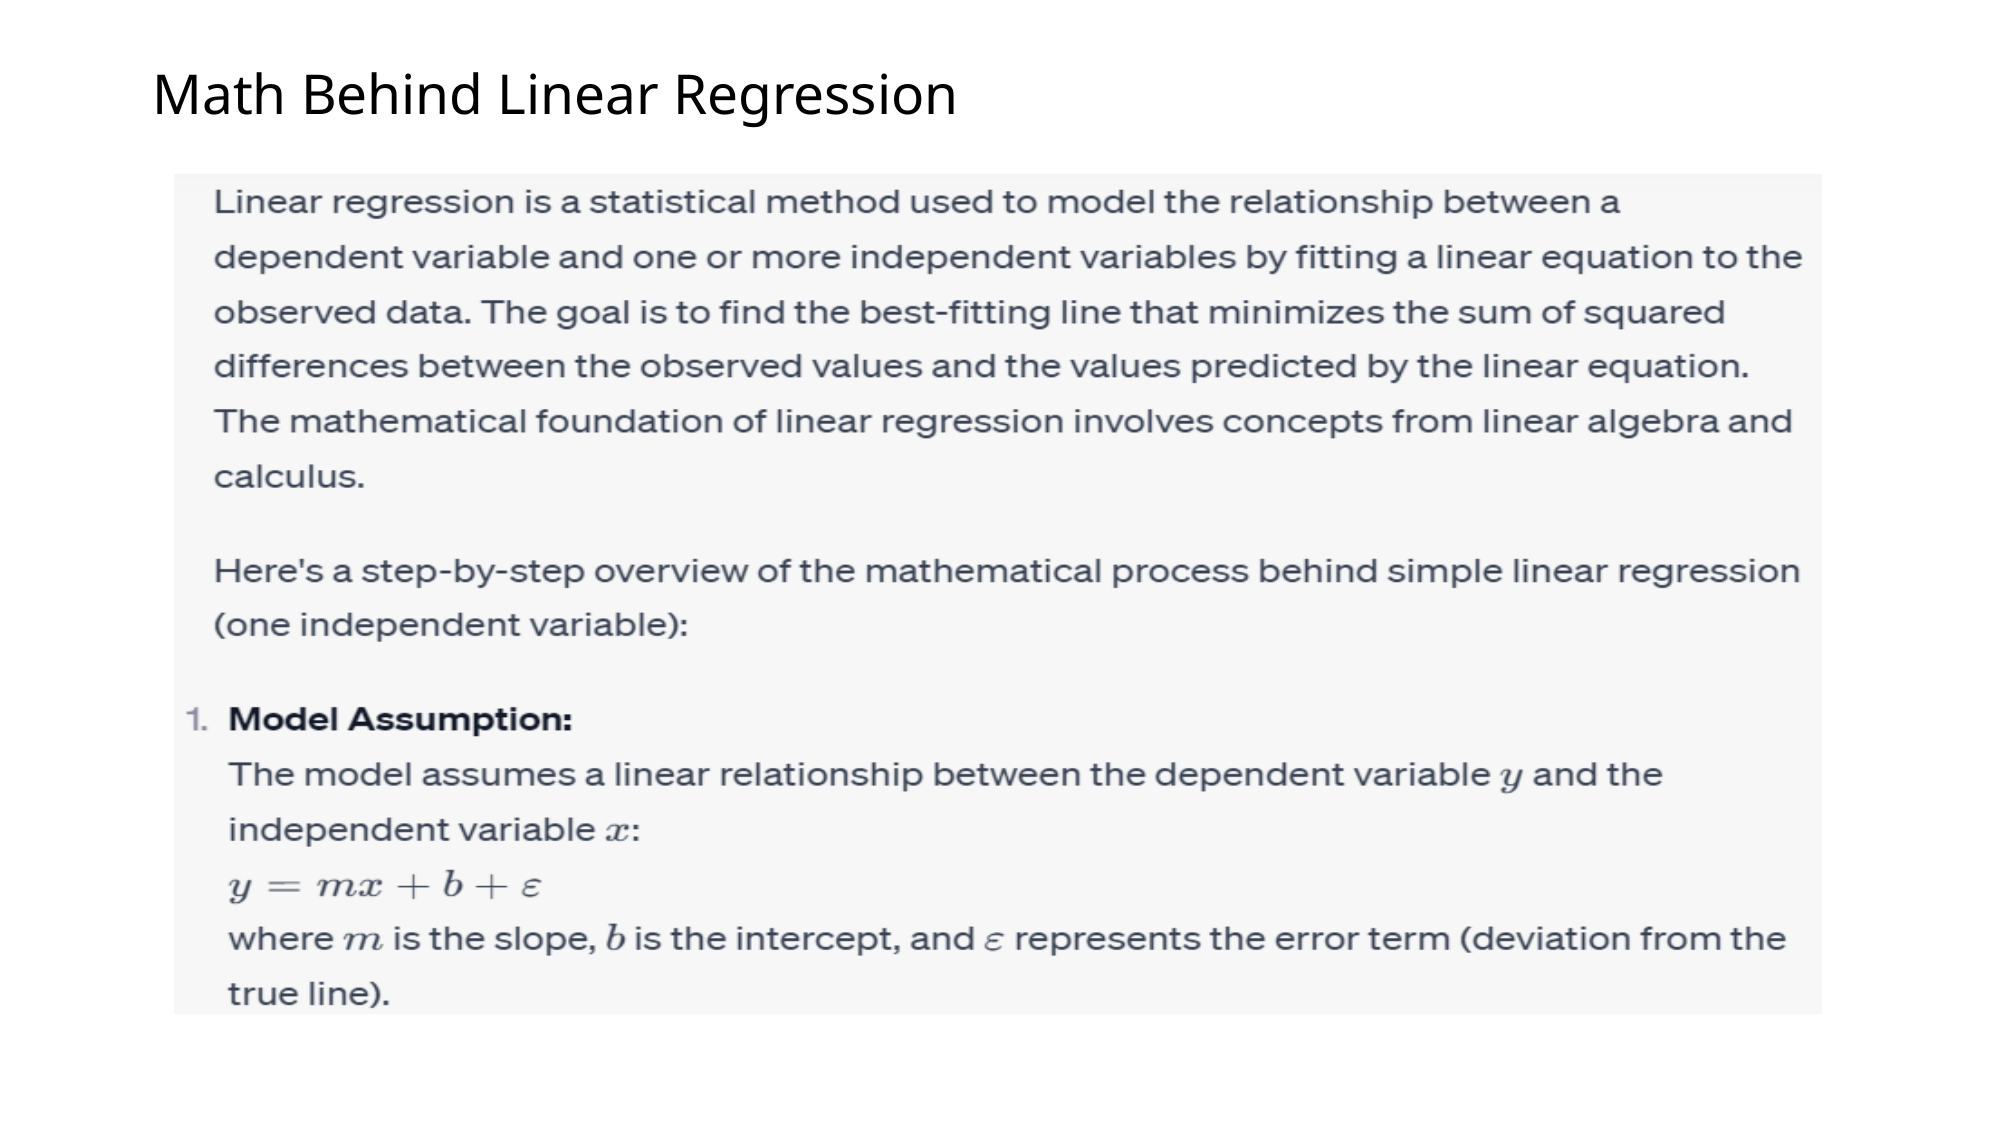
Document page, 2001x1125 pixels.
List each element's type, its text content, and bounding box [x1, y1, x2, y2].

title Math Behind Linear Regression [137, 59, 1863, 135]
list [174, 174, 1822, 1014]
